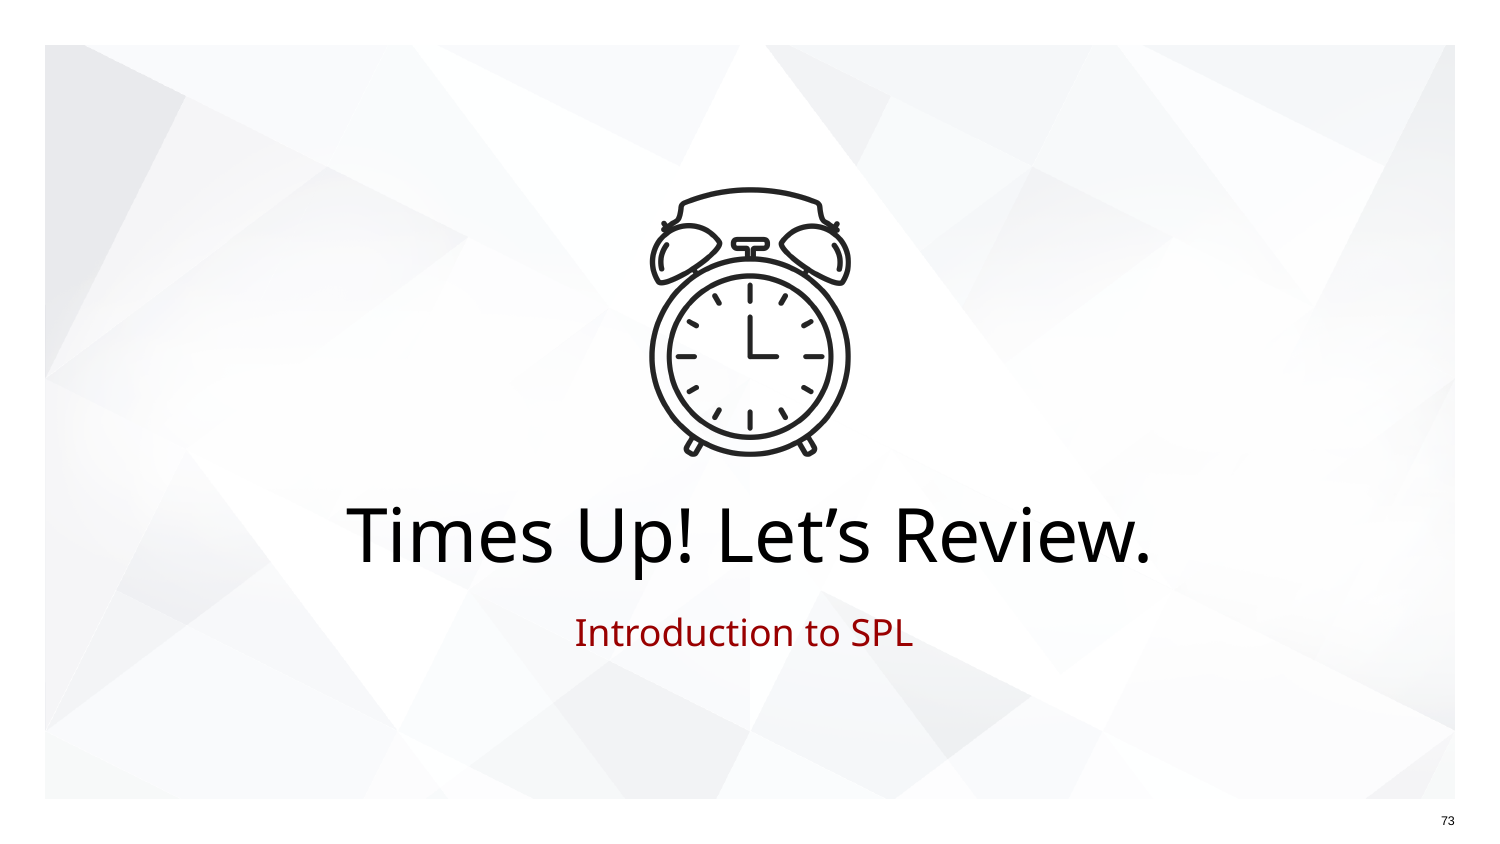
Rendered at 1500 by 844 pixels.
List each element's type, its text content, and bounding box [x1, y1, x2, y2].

picture [45, 45, 1455, 799]
text_box Introduction to SPL [398, 594, 1090, 690]
slide_number 73 [1412, 813, 1455, 831]
